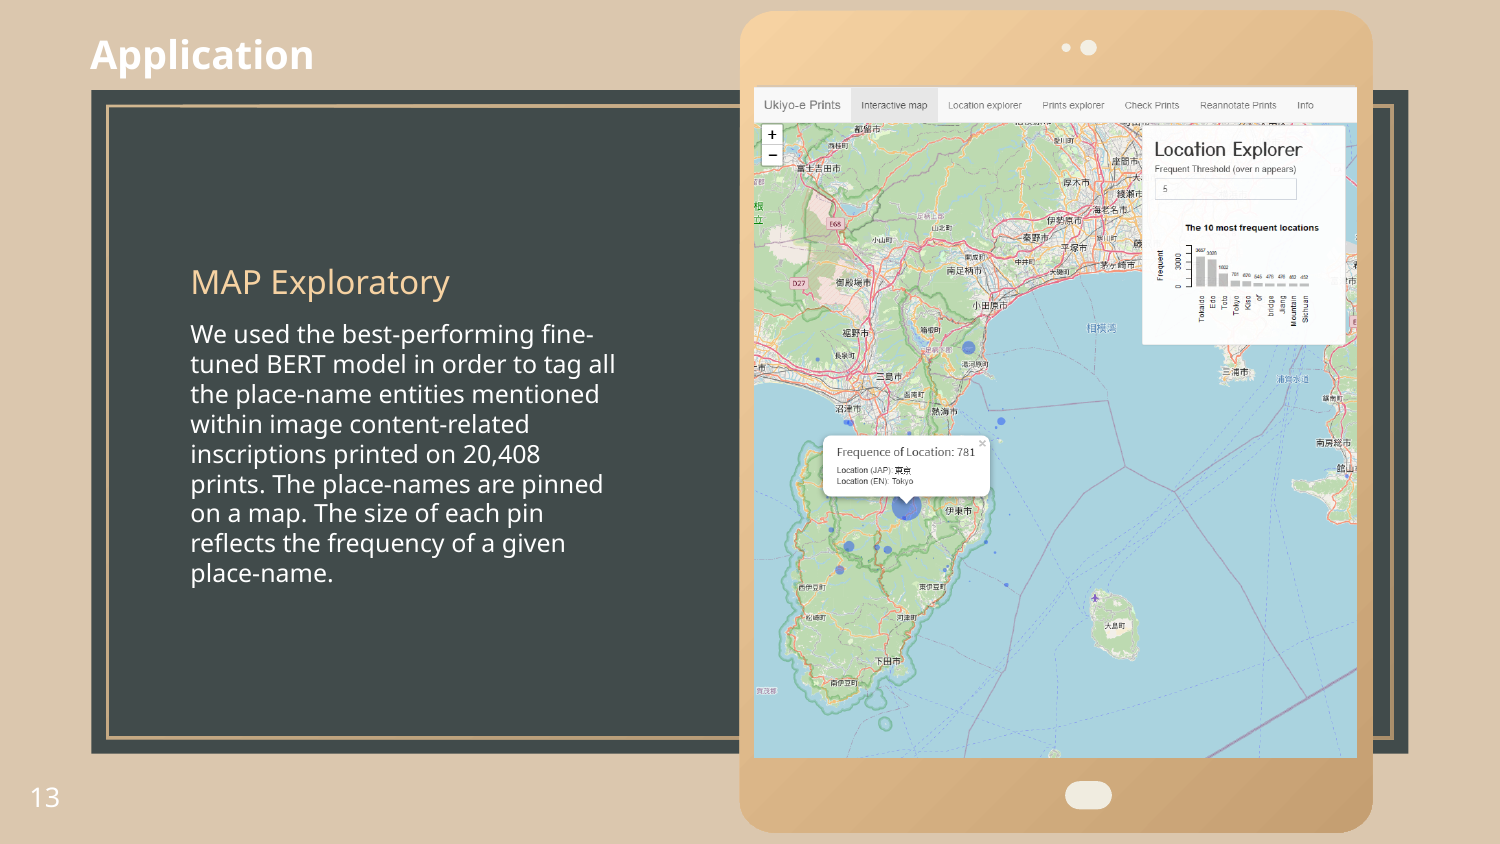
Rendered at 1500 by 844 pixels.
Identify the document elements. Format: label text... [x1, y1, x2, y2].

list MAP Exploratory We used the best-performing fine-tuned BERT model in order to tag all the place-name entities mentioned within image content-related inscriptions printed on 20,408 prints. The place-names are pinned on a map. The size of each pin reflects the frequency of a given place-name. [190, 189, 619, 655]
title Application [90, 0, 1249, 115]
slide_number ‹#› [0, 753, 90, 844]
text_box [739, 10, 1373, 834]
picture [754, 87, 1357, 758]
